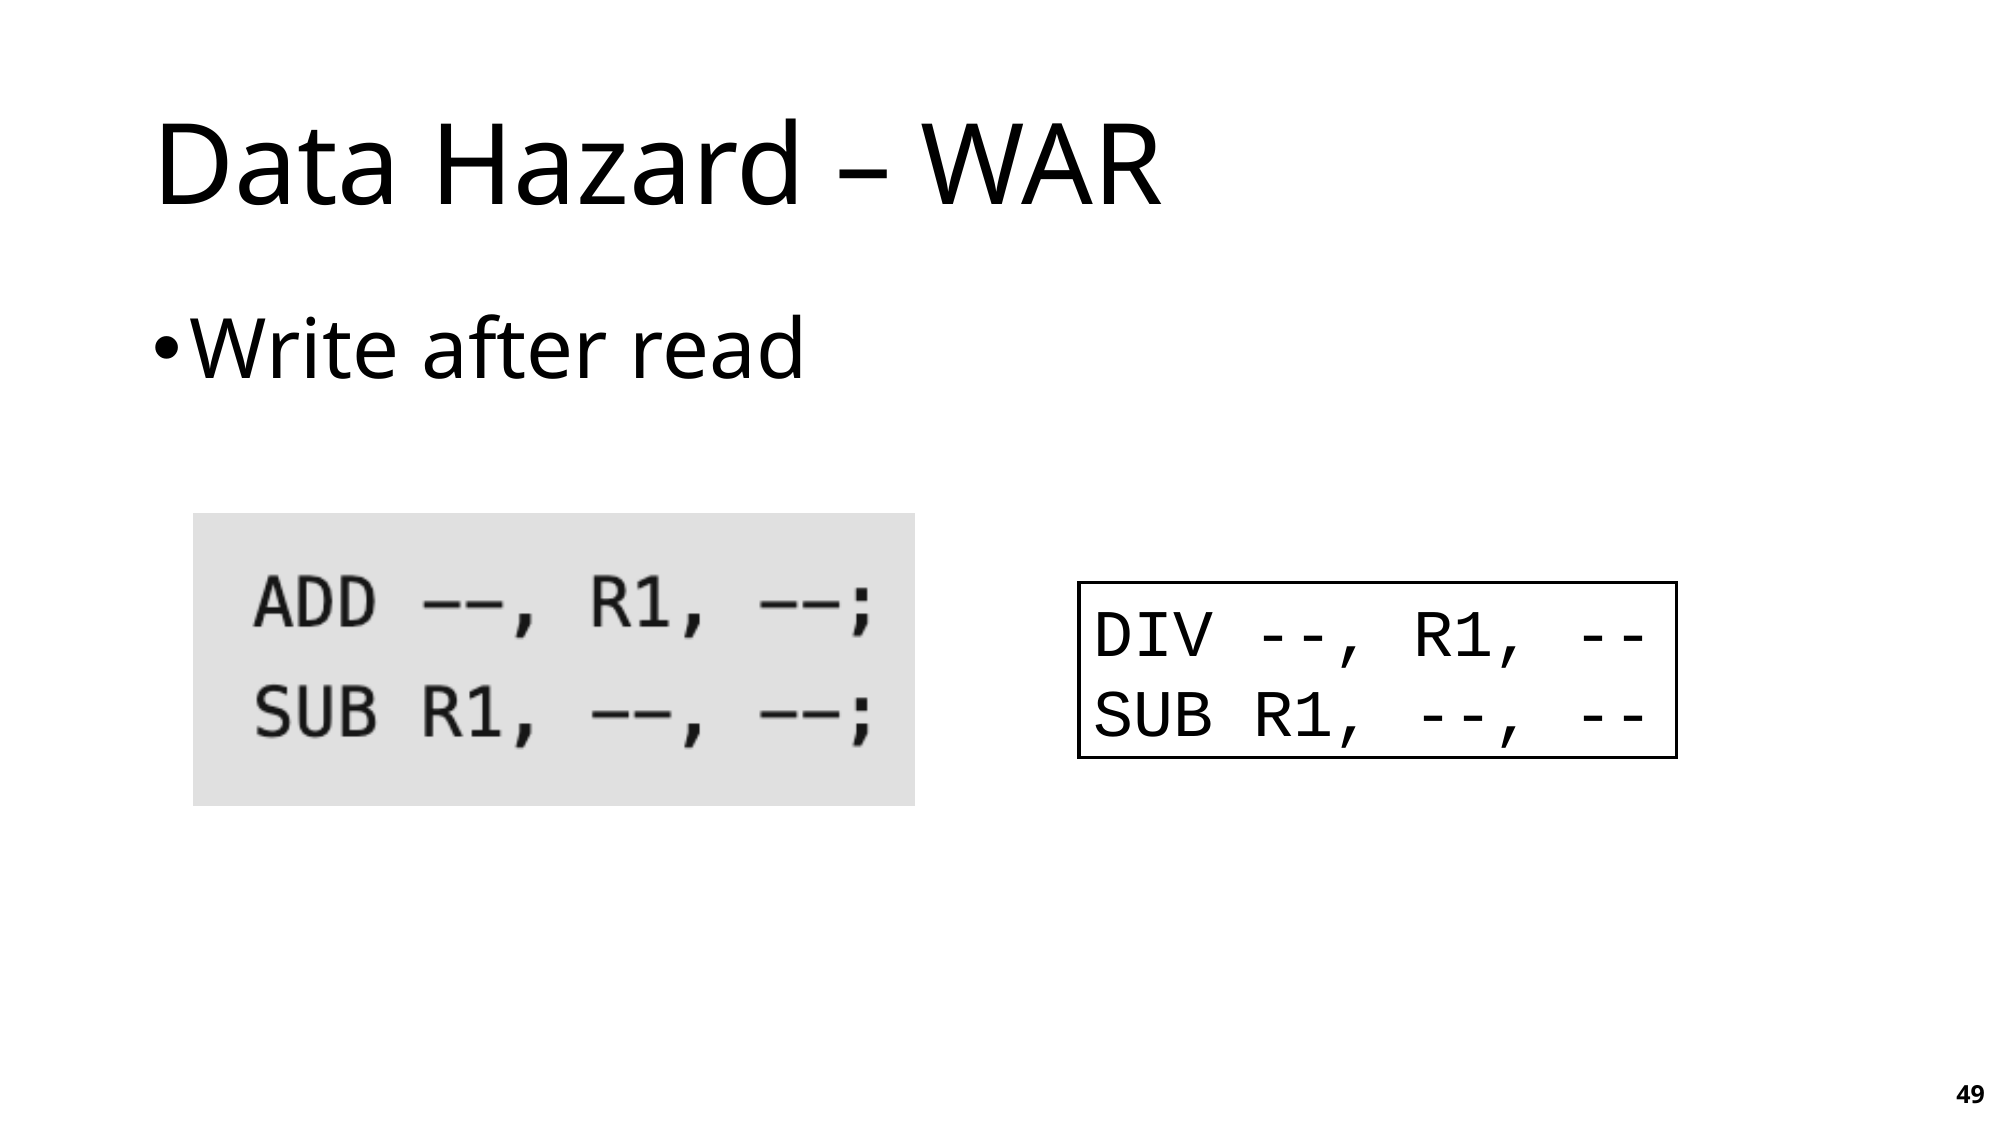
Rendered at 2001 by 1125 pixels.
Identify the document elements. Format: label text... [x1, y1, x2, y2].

title Data Hazard – WAR [137, 59, 1863, 278]
text_box DIV --, R1, -- SUB R1, --, -- [1077, 581, 1678, 759]
picture [193, 513, 915, 806]
list Write after read [137, 299, 1863, 1014]
slide_number 49 [1550, 1065, 2000, 1125]
